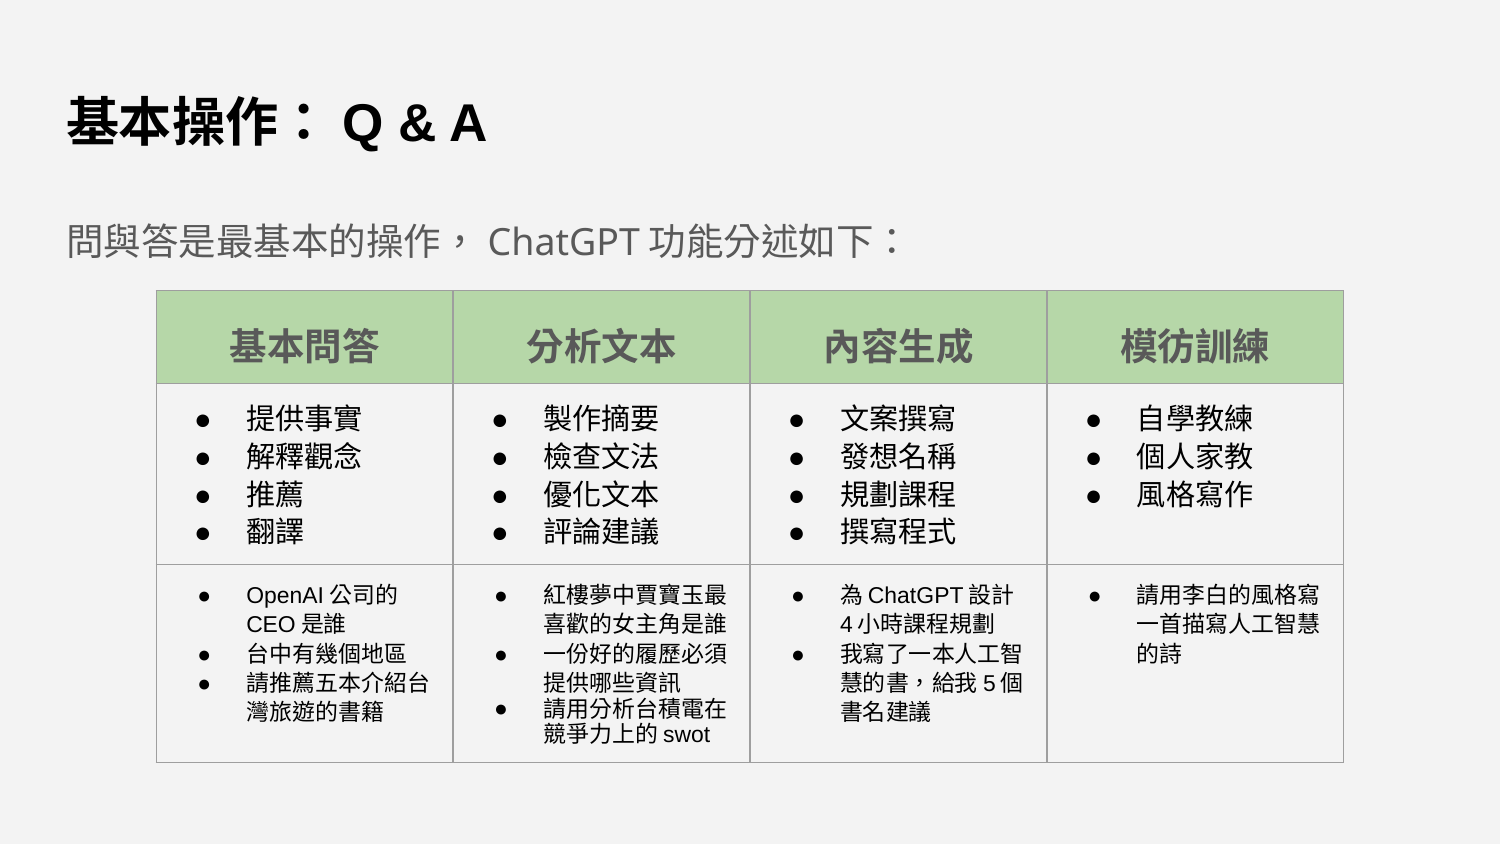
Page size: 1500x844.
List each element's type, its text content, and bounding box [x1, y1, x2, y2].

title 基本操作：Q & A [51, 72, 1449, 167]
table_cell OpenAI公司的CEO是誰 台中有幾個地區 請推薦五本介紹台灣旅遊的書籍 [157, 565, 452, 762]
list 問與答是最基本的操作，ChatGPT功能分述如下： [51, 189, 1449, 750]
table_header 模彷訓練 [1048, 291, 1343, 383]
table_cell 文案撰寫 發想名稱 規劃課程 撰寫程式 [751, 384, 1046, 564]
table_cell 為ChatGPT設計4小時課程規劃 我寫了一本人工智慧的書，給我5個書名建議 [751, 565, 1046, 762]
table_header 內容生成 [751, 291, 1046, 383]
table_cell 製作摘要 檢查文法 優化文本 評論建議 [454, 384, 749, 564]
table_cell 提供事實 解釋觀念 推薦 翻譯 [157, 384, 452, 564]
table_cell 請用李白的風格寫一首描寫人工智慧的詩 [1048, 565, 1343, 762]
table_header 分析文本 [454, 291, 749, 383]
table_header 基本問答 [157, 291, 452, 383]
table_cell 紅樓夢中賈寶玉最喜歡的女主角是誰 一份好的履歷必須提供哪些資訊 請用分析台積電在競爭力上的swot [454, 565, 749, 762]
table_cell 自學教練 個人家教 風格寫作 [1048, 384, 1343, 564]
